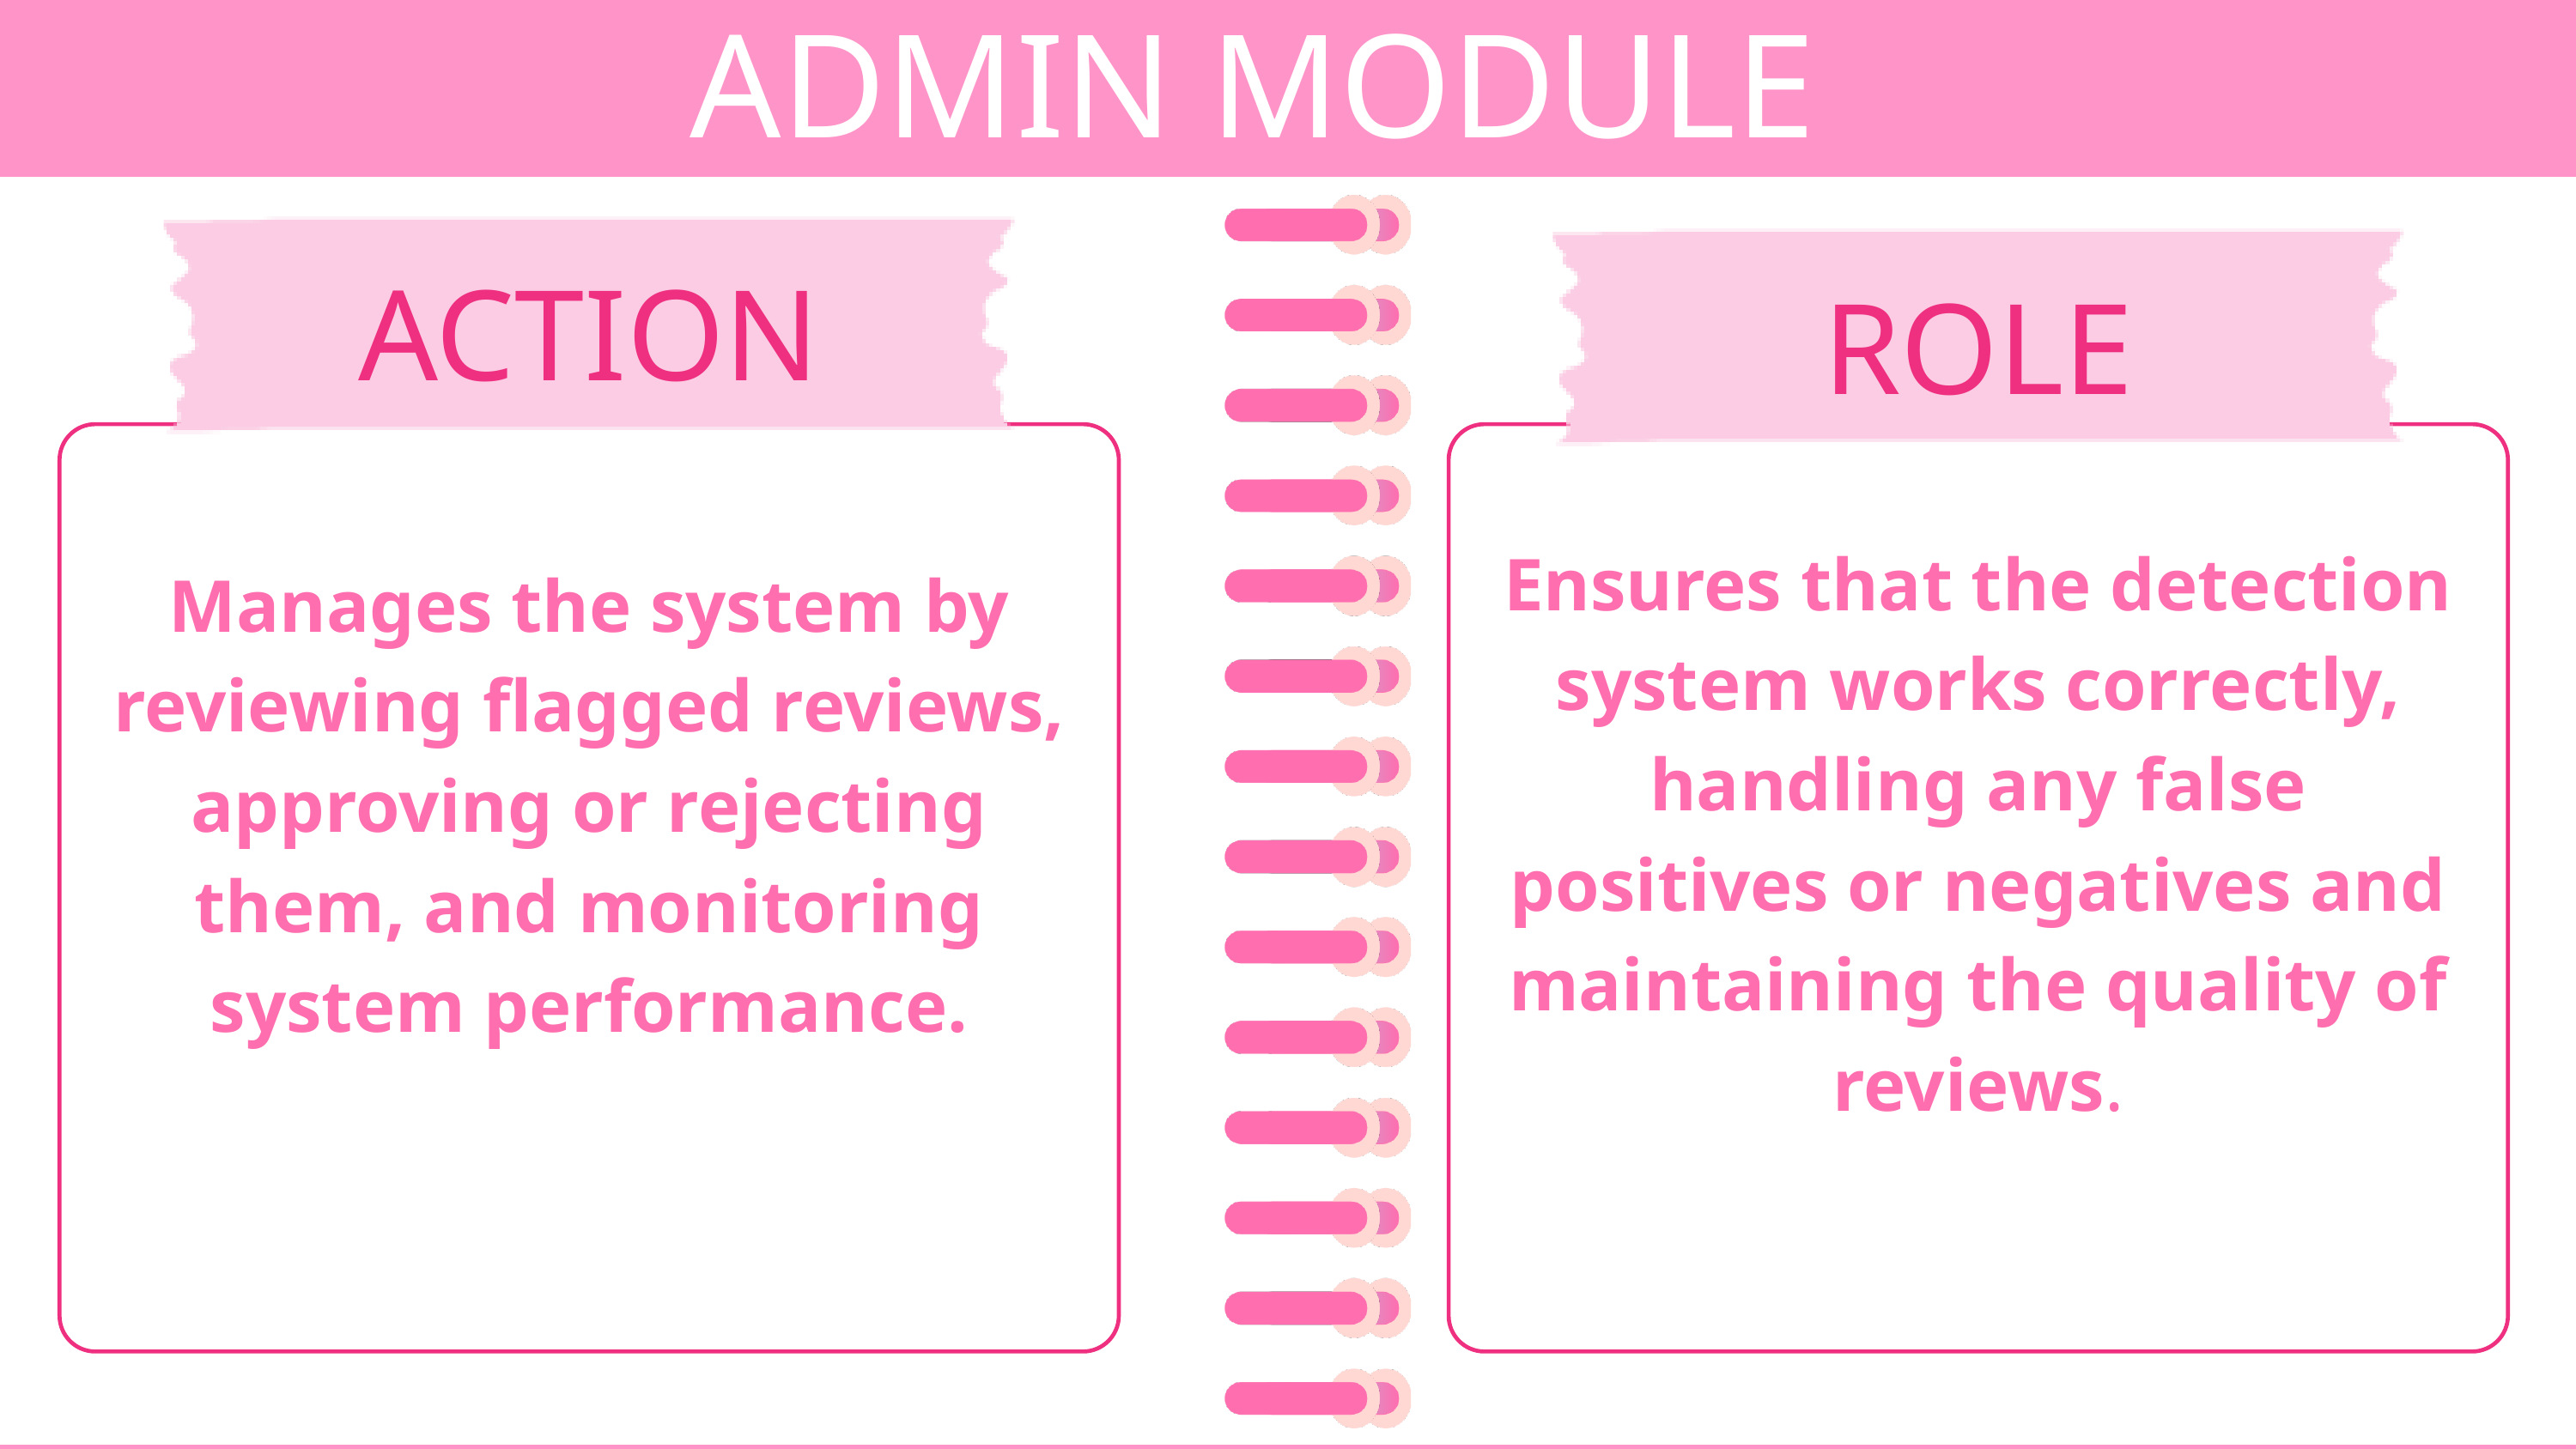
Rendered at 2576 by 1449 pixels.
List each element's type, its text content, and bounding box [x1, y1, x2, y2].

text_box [59, 423, 1120, 1352]
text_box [1224, 193, 1412, 1429]
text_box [0, 177, 2576, 1446]
text_box ADMIN MODULE [549, 9, 1958, 167]
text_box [1448, 423, 2508, 1352]
